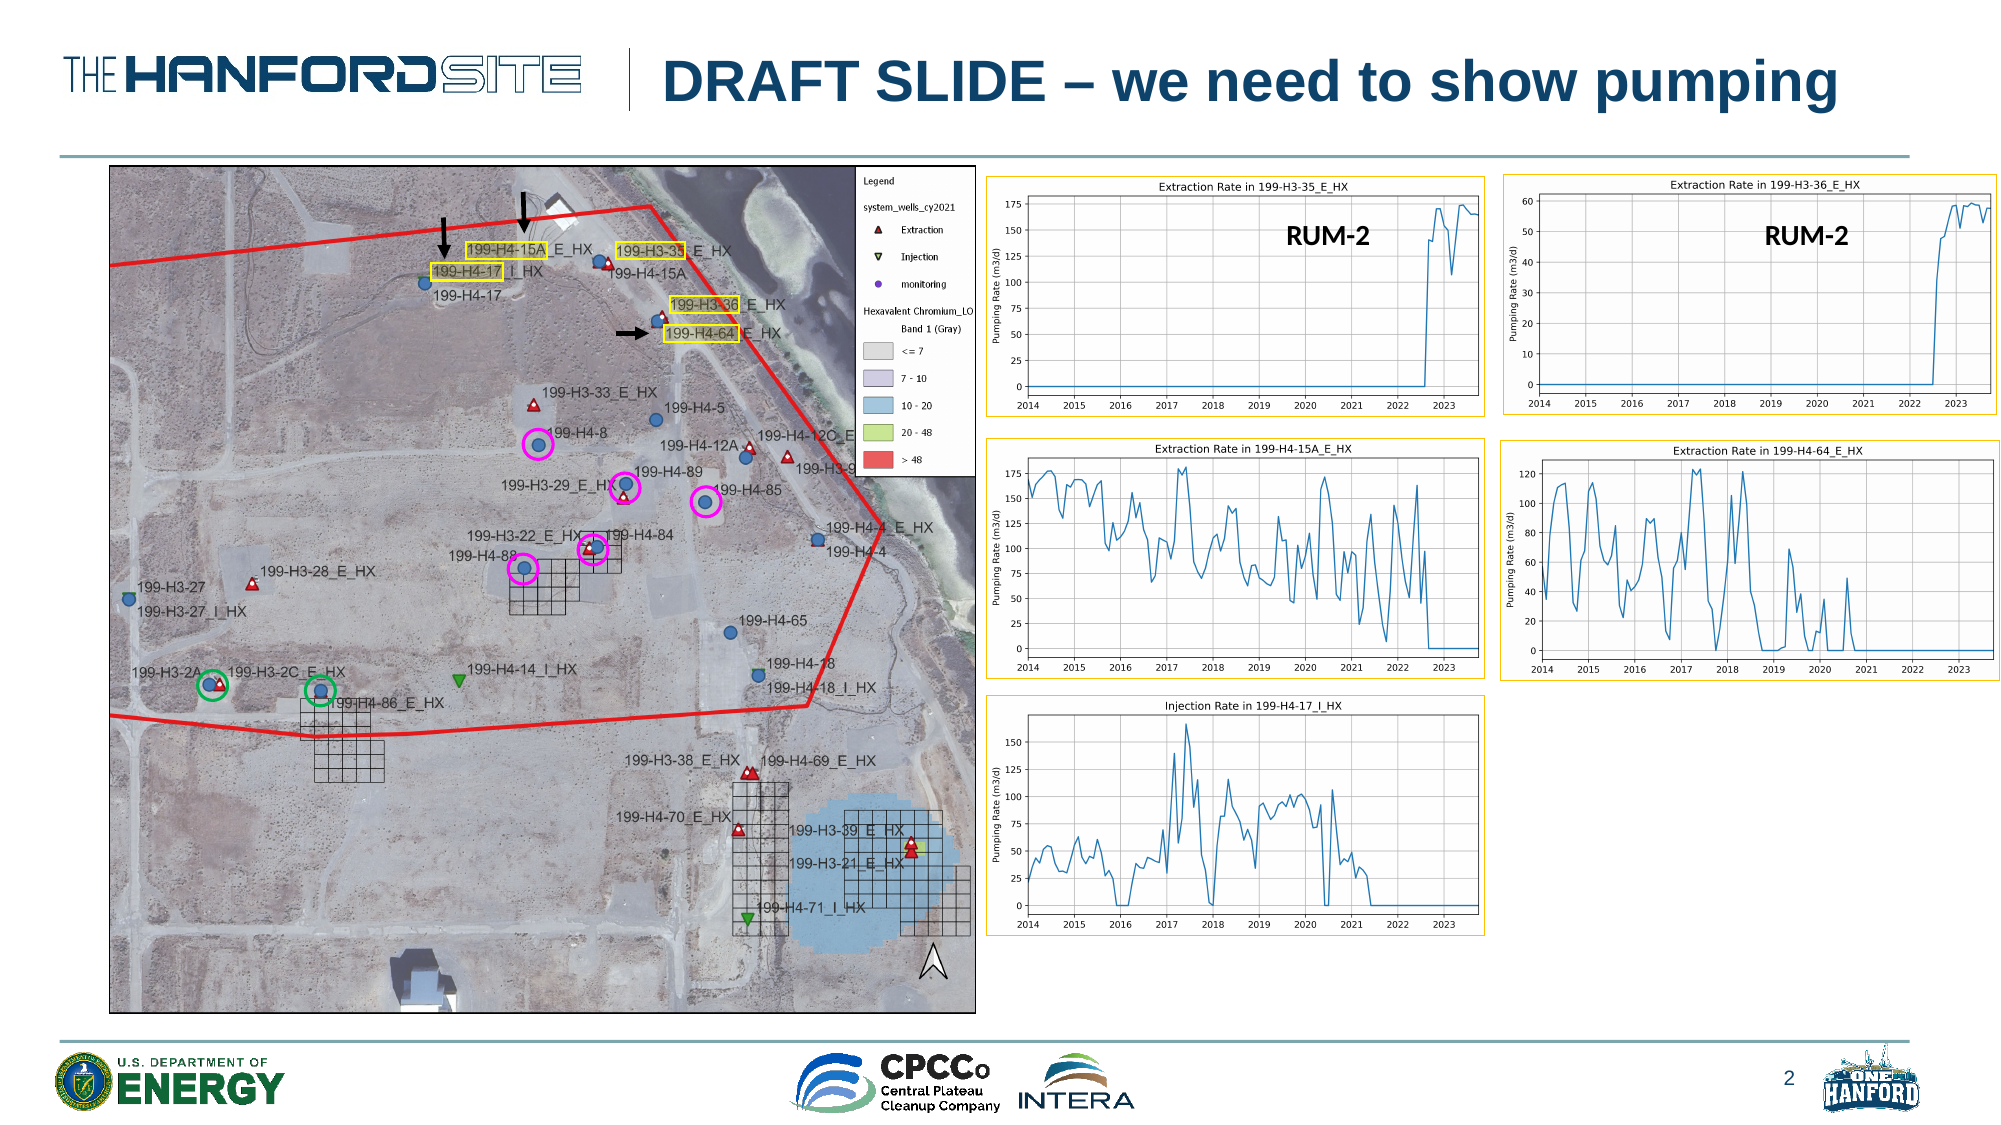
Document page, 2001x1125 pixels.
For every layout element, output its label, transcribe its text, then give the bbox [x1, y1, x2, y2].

picture [986, 176, 1485, 417]
title DRAFT SLIDE – we need to show pumping [648, 7, 2000, 158]
picture [109, 165, 976, 1014]
picture [1503, 174, 1997, 415]
picture [50, 1046, 287, 1117]
picture [787, 1053, 1000, 1113]
picture [1815, 1041, 1929, 1114]
picture [32, 32, 612, 116]
picture [986, 438, 1485, 679]
picture [1016, 1053, 1135, 1113]
picture [1500, 440, 2000, 681]
picture [986, 695, 1485, 936]
